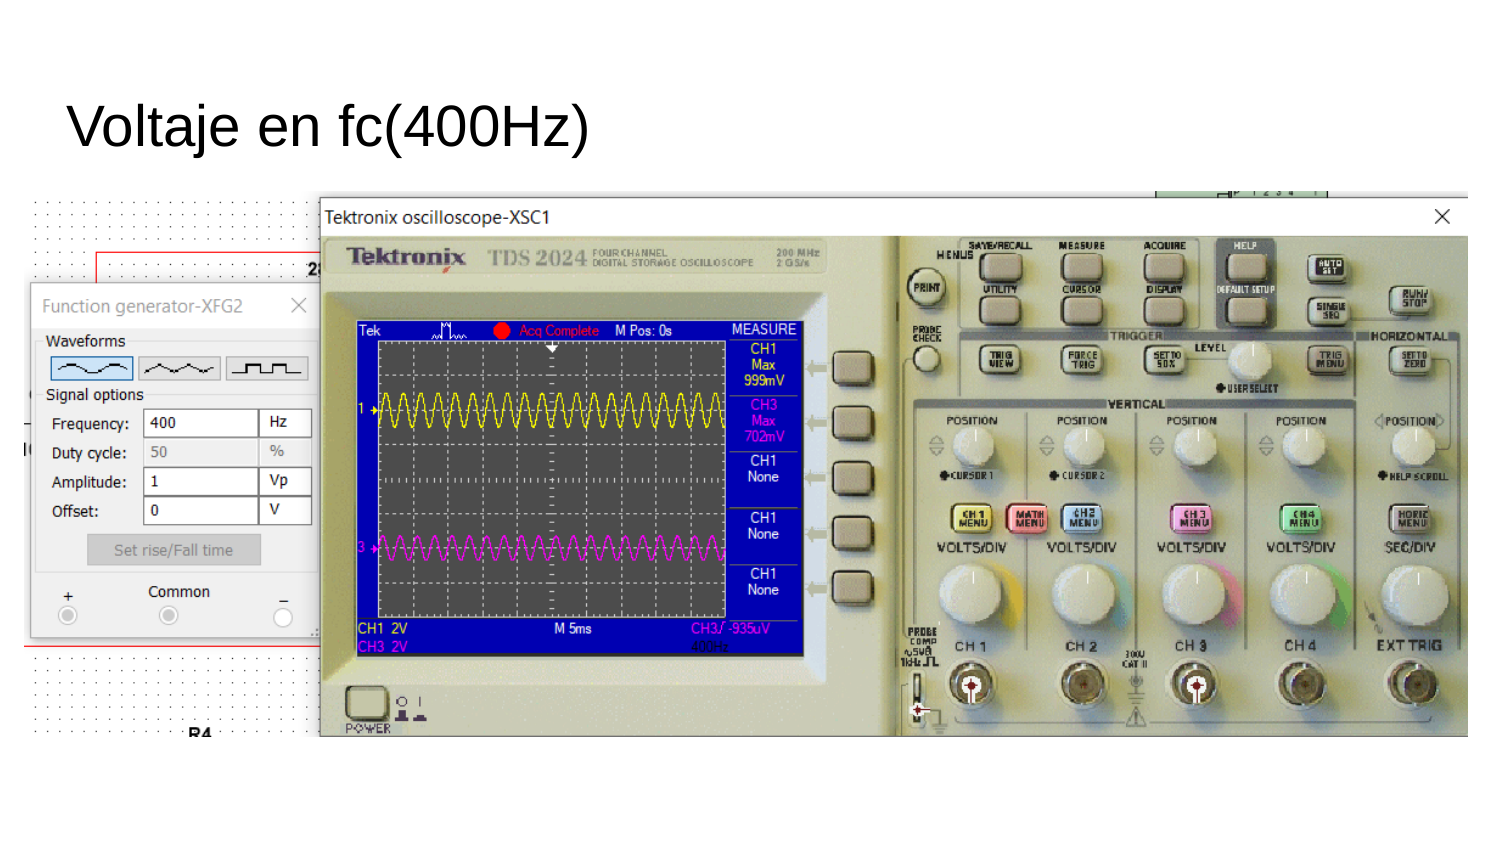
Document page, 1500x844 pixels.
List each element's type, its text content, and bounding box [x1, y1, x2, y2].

picture [24, 191, 1468, 738]
title Voltaje en fc(400Hz) [51, 72, 1449, 167]
